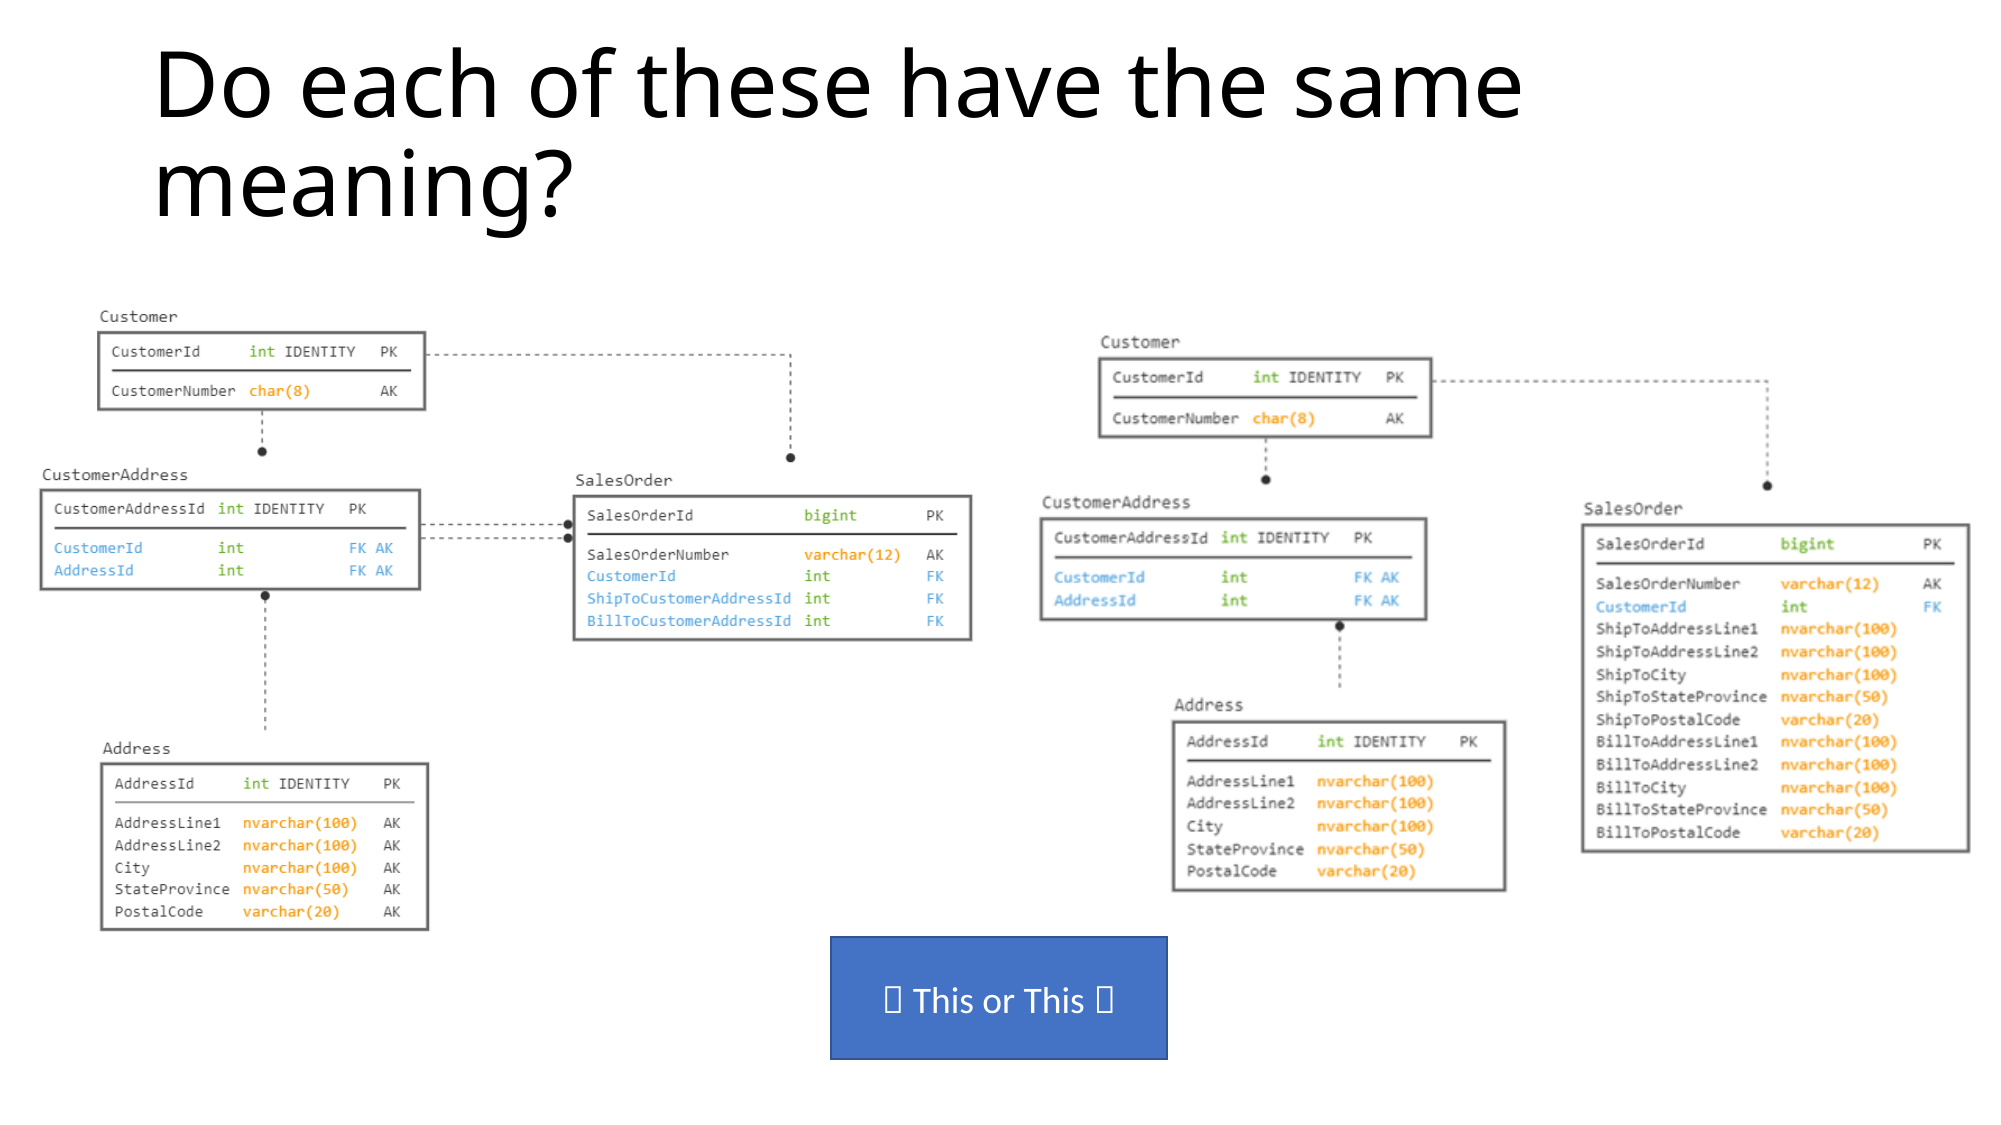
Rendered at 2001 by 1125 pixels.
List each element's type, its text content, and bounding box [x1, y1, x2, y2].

text_box #5 Requirement: Capture the address of a customer for an order. [91, 105, 1931, 228]
title Do each of these have the same meaning? [137, 59, 1863, 215]
picture [31, 304, 981, 938]
picture [1010, 325, 1988, 907]
text_box  This or This  [830, 936, 1168, 1060]
